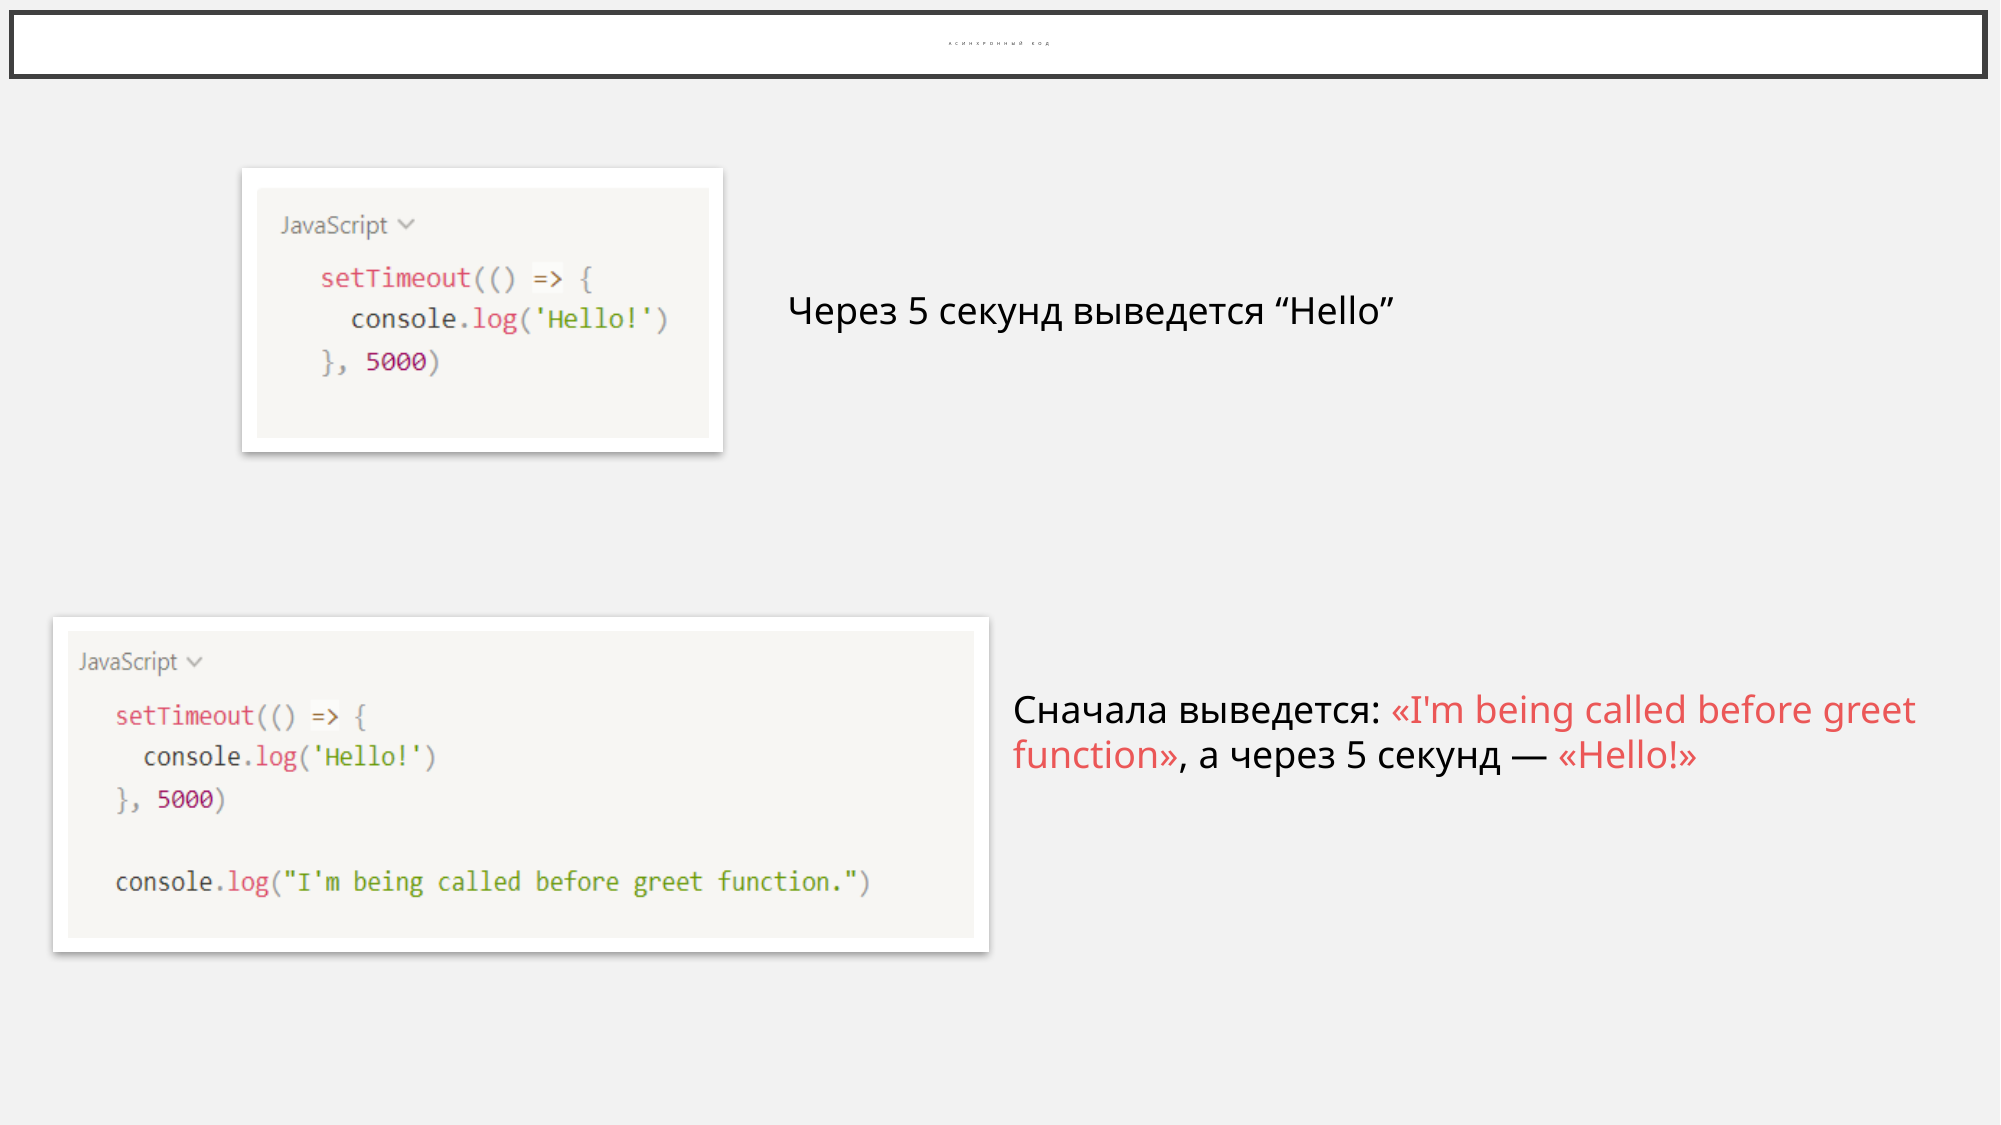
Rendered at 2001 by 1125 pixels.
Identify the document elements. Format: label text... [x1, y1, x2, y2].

picture [67, 631, 975, 938]
title АСинхронный код [9, 10, 1988, 79]
picture [256, 182, 709, 438]
text_box Сначала выведется: «I'm being called before greet function», а через 5 секунд — «Hello!» [998, 678, 1985, 784]
text_box Через 5 секунд выведется “Hello” [772, 279, 1409, 340]
